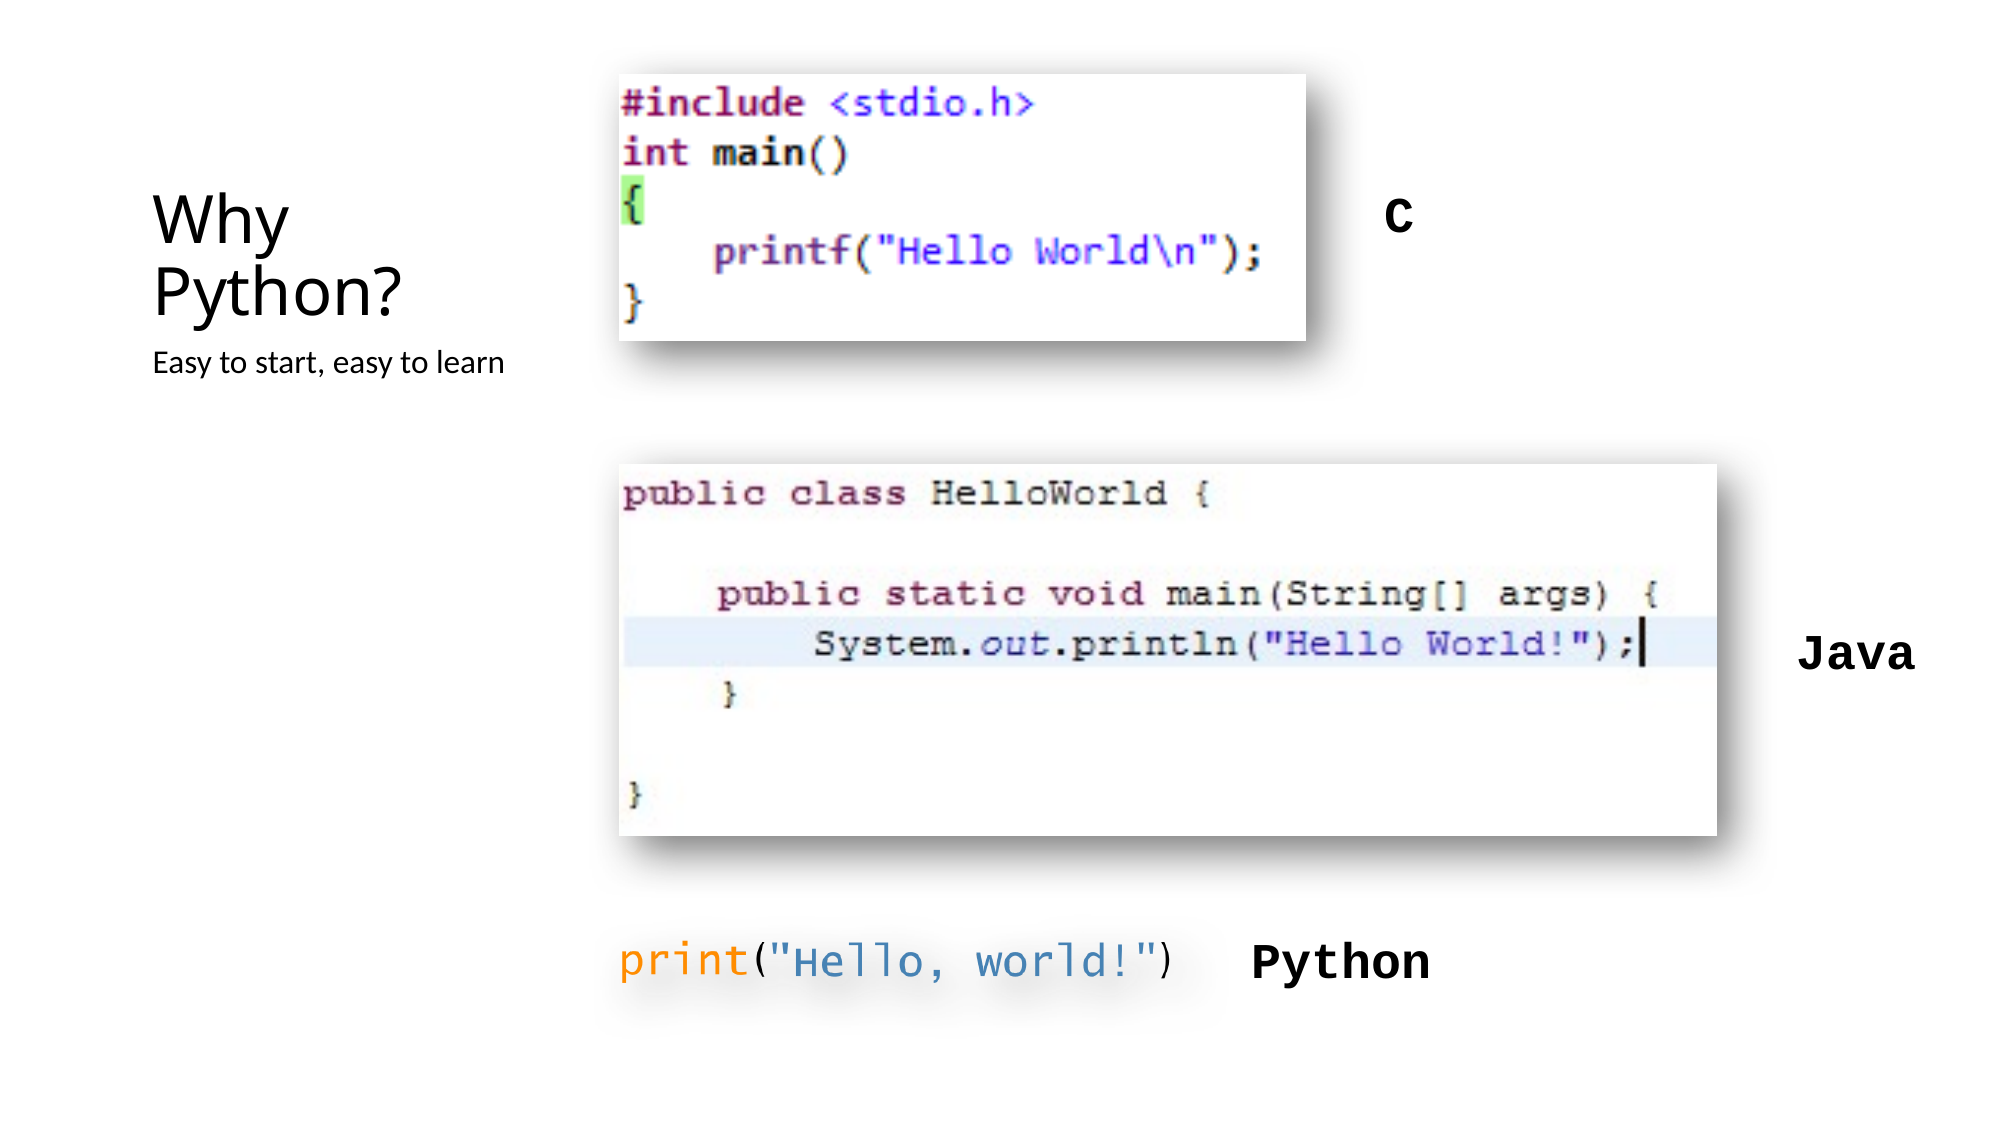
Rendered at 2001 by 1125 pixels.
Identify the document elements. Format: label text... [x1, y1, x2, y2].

title Why Python? [137, 75, 556, 337]
text_box Java [1781, 612, 1932, 687]
picture [619, 74, 1306, 341]
picture [619, 938, 1172, 987]
picture [619, 464, 1717, 836]
text_box C [1369, 175, 1430, 251]
list Easy to start, easy to learn [137, 337, 556, 963]
text_box Python [1236, 921, 1446, 997]
